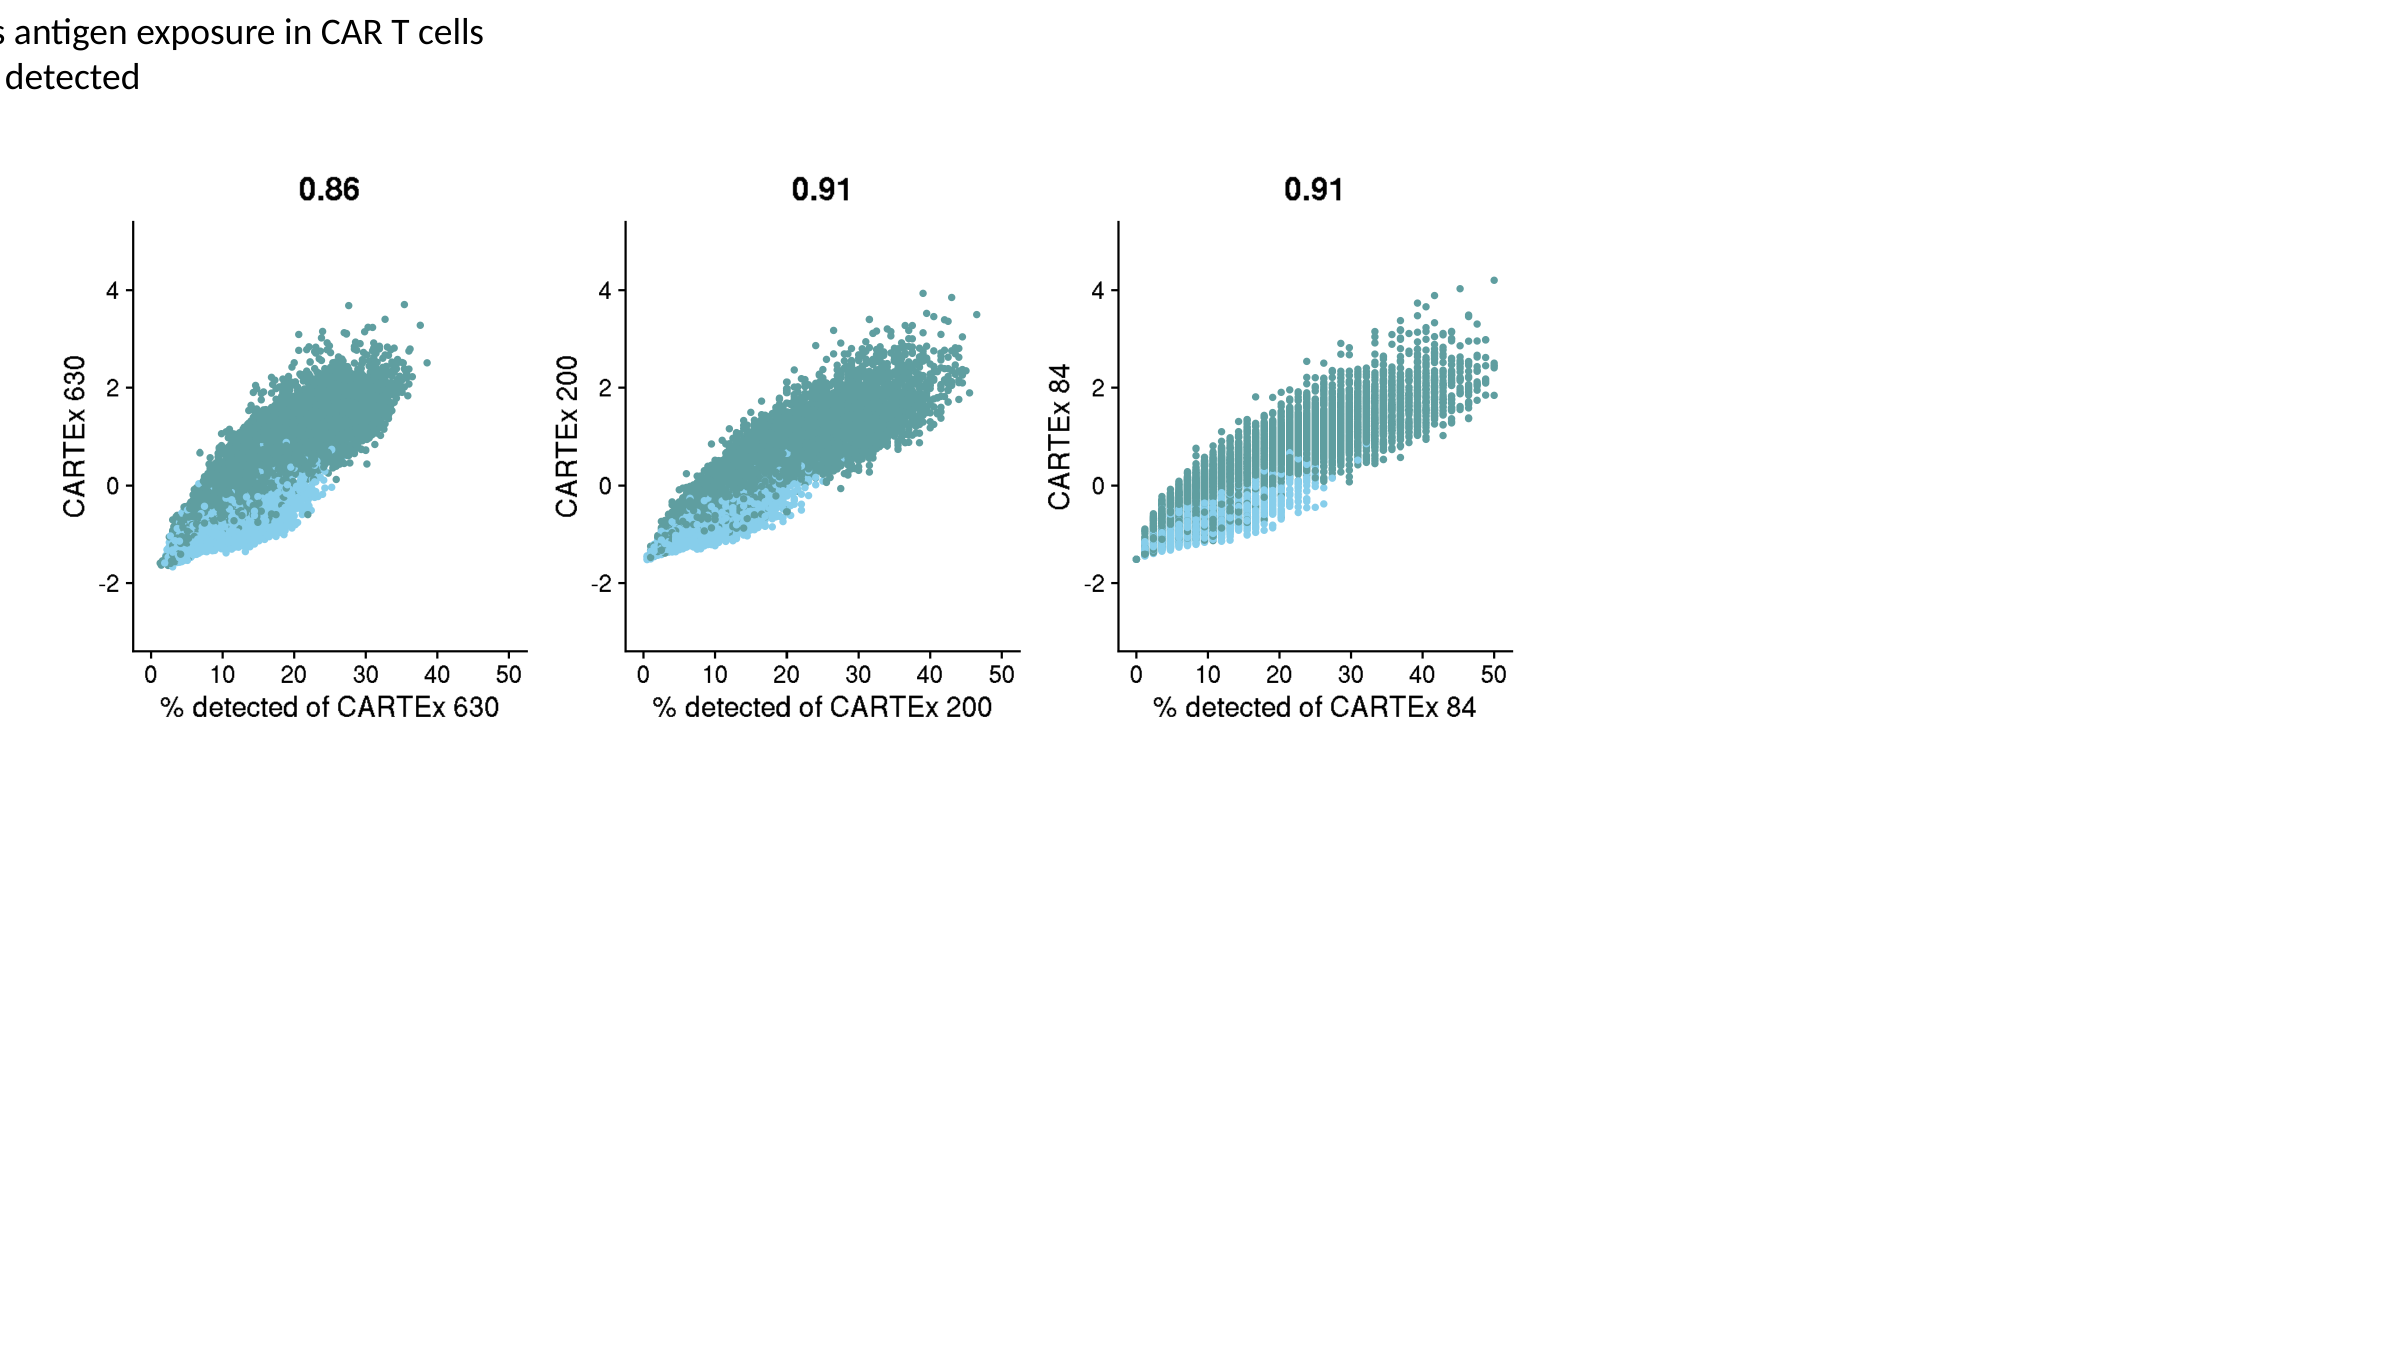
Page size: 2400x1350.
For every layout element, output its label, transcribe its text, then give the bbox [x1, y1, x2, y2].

text_box GSE160160: continous antigen exposure in CAR T cells Percentage of CARTEx detected [0, 0, 500, 105]
picture [37, 149, 1538, 751]
